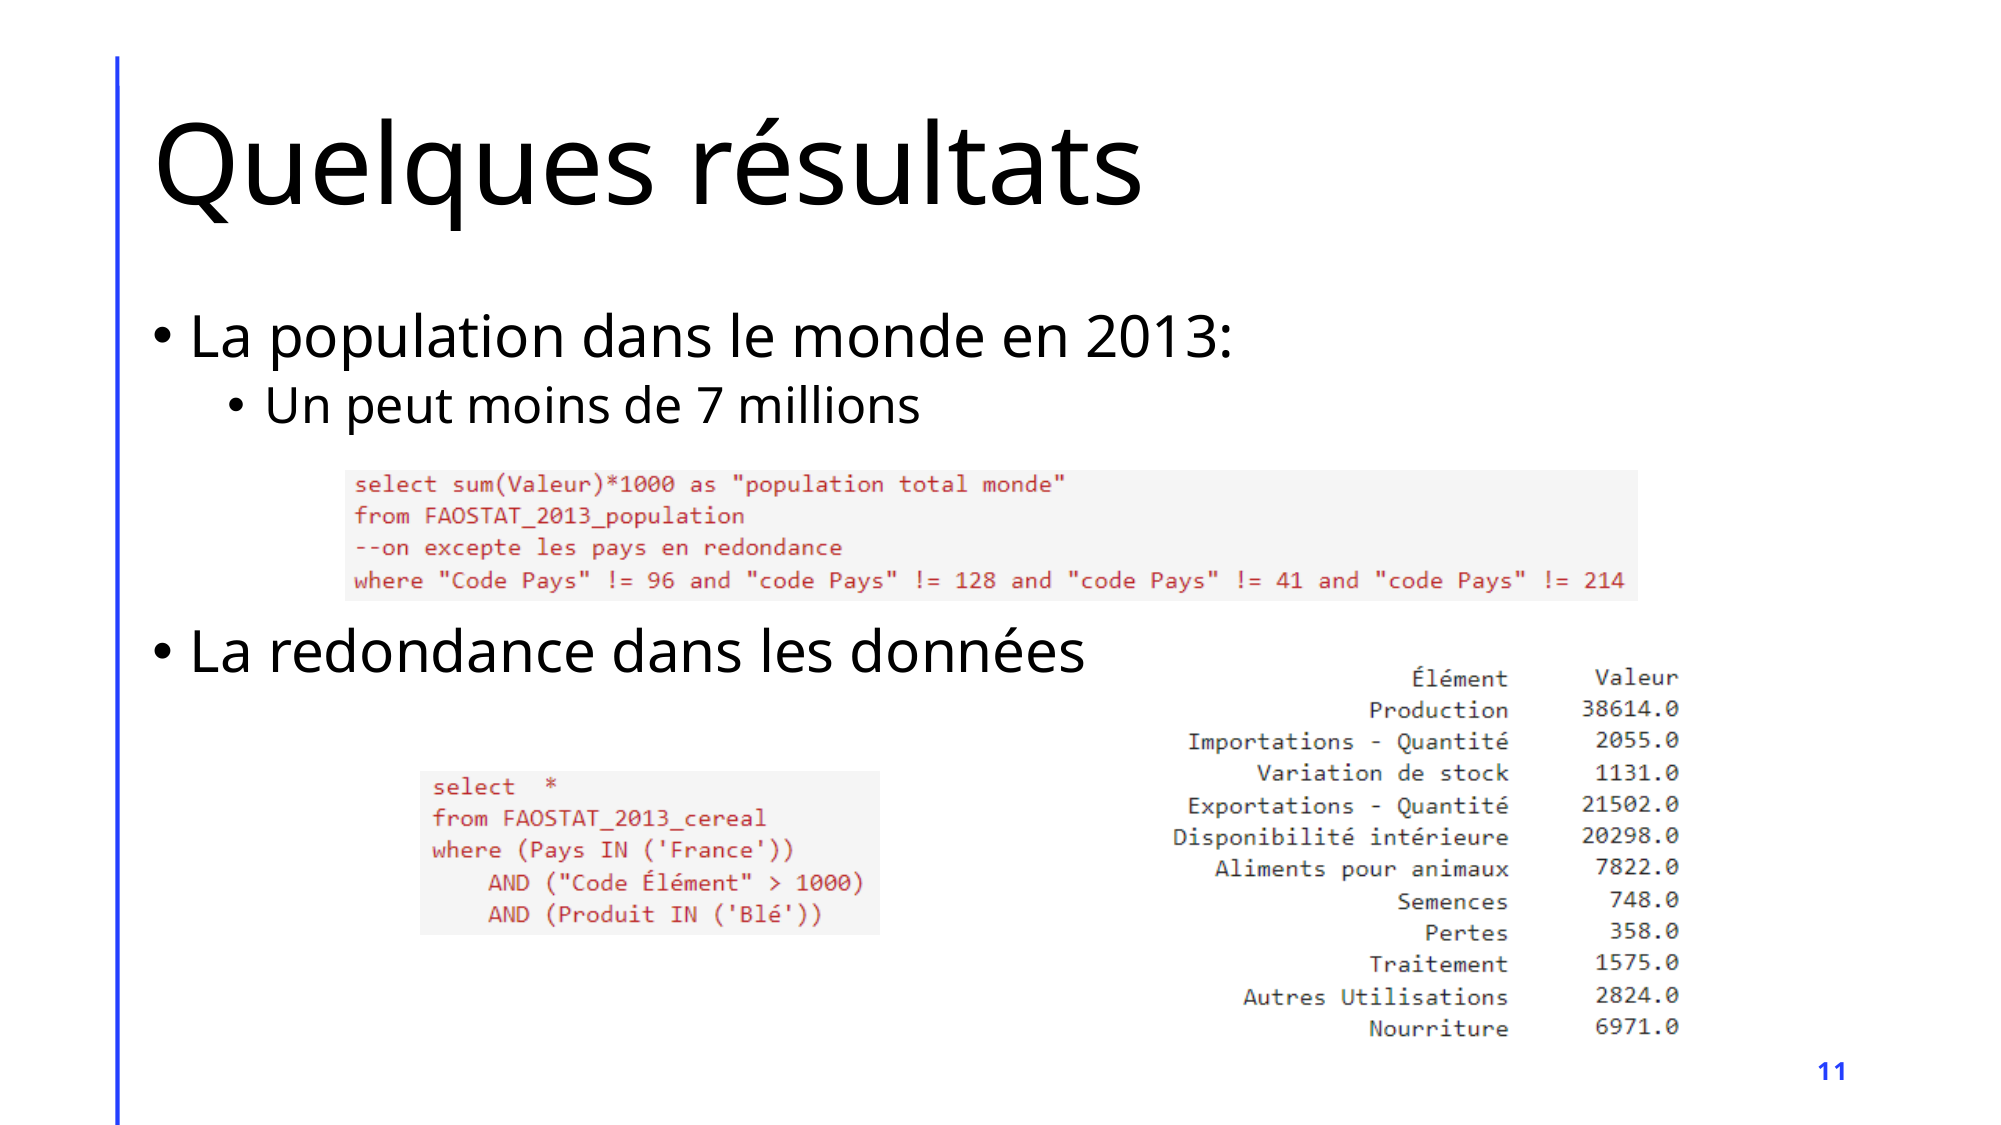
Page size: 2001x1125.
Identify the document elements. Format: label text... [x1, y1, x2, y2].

picture [344, 470, 1638, 601]
picture [419, 771, 880, 935]
title Quelques résultats [137, 59, 1863, 278]
picture [1162, 646, 1524, 1060]
slide_number 11 [1412, 1042, 1863, 1103]
picture [1572, 656, 1693, 1050]
list La population dans le monde en 2013: Un peut moins de 7 millions La redondance dans les données [137, 299, 1863, 1014]
